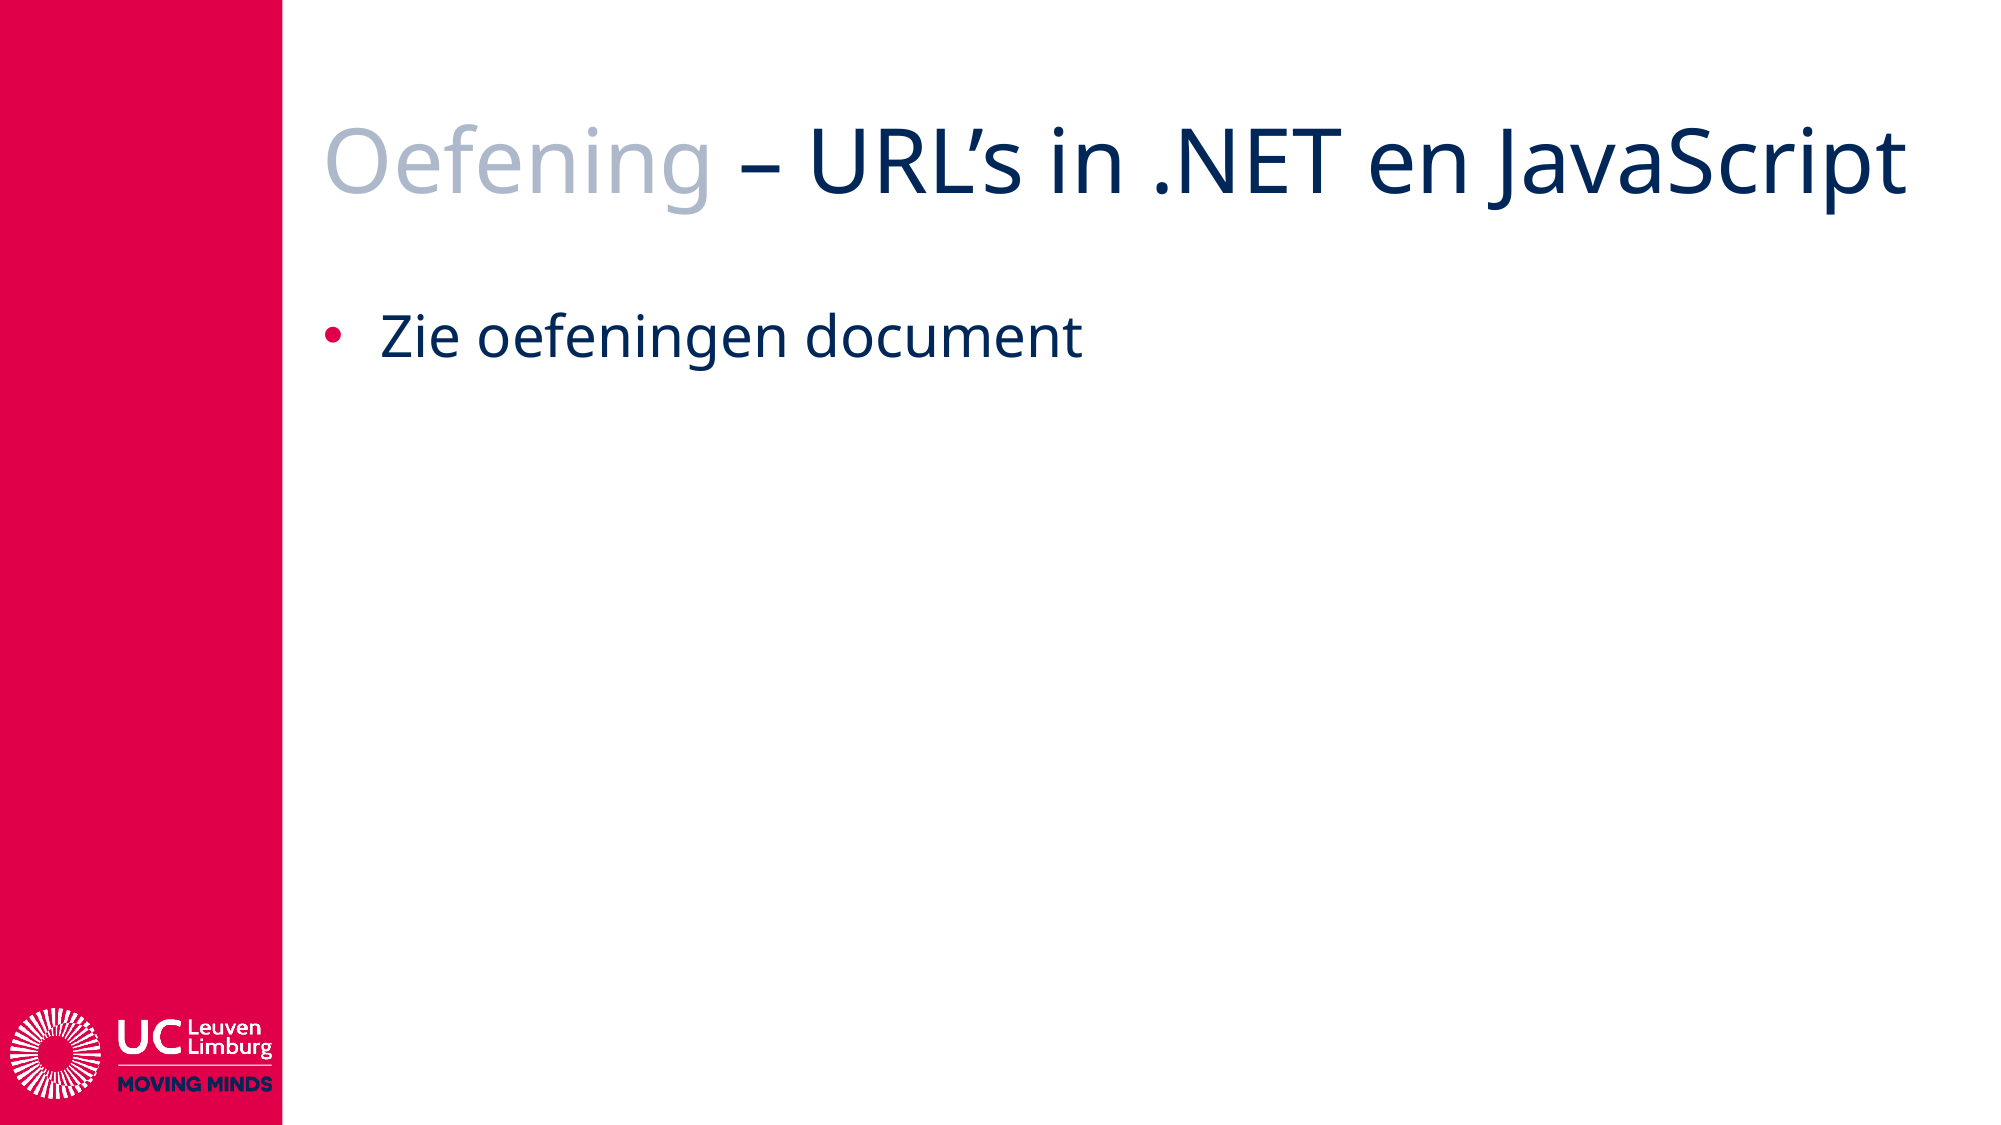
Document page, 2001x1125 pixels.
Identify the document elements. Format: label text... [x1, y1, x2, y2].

list Zie oefeningen document [307, 299, 1940, 996]
title Oefening – URL’s in .NET en JavaScript [307, 59, 1940, 271]
picture [10, 1008, 272, 1099]
